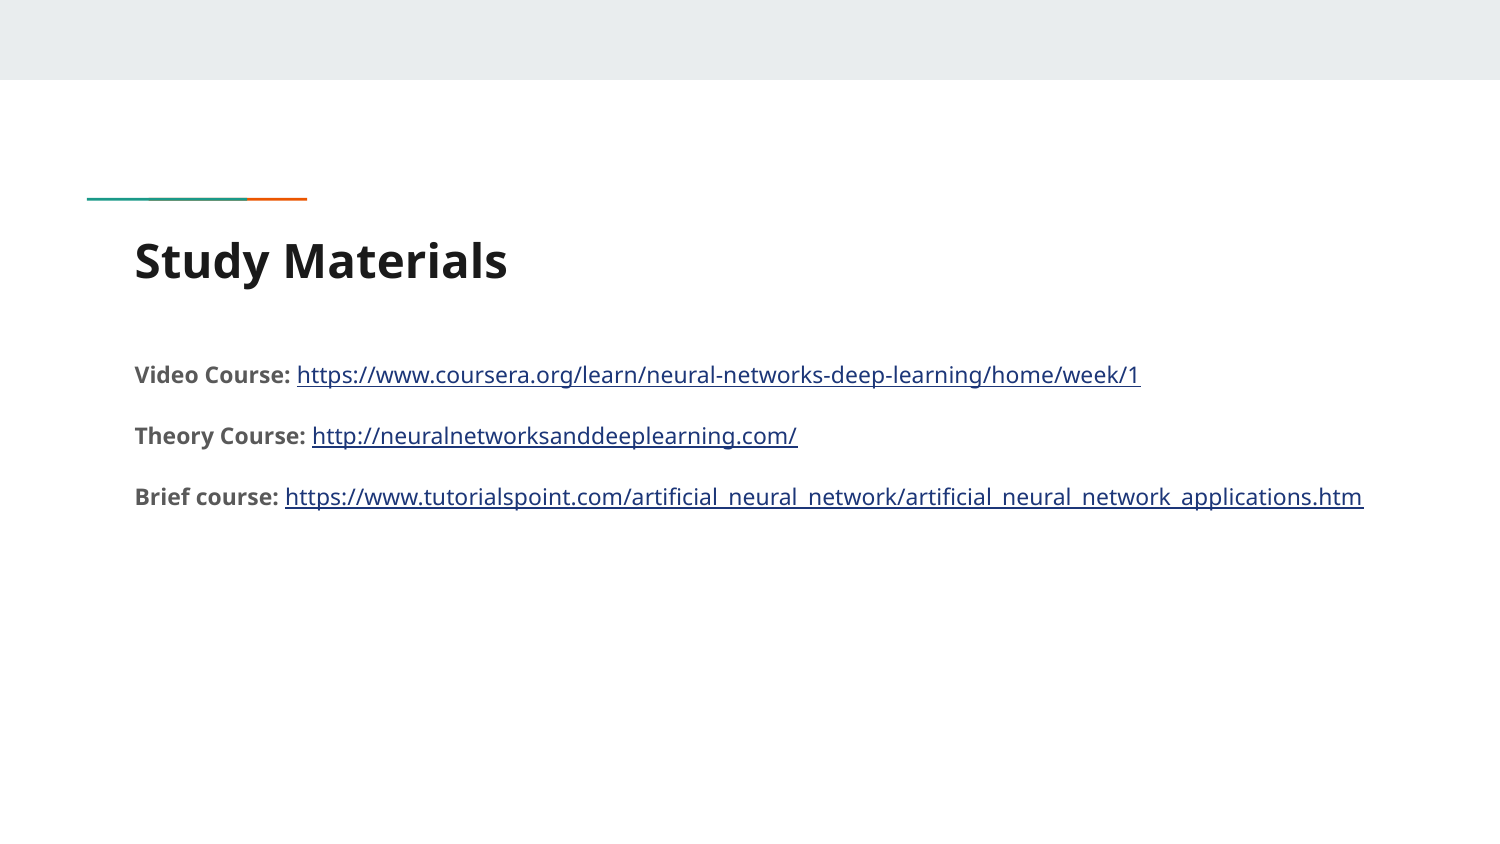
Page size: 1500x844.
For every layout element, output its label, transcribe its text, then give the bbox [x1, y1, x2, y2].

list Video Course: https://www.coursera.org/learn/neural-networks-deep-learning/home/week/1 Theory Course: http://neuralnetworksanddeeplearning.com/ Brief course: https://www.tutorialspoint.com/artificial_neural_network/artificial_neural_network_applications.htm [119, 341, 1381, 712]
title Study Materials [119, 216, 1381, 305]
